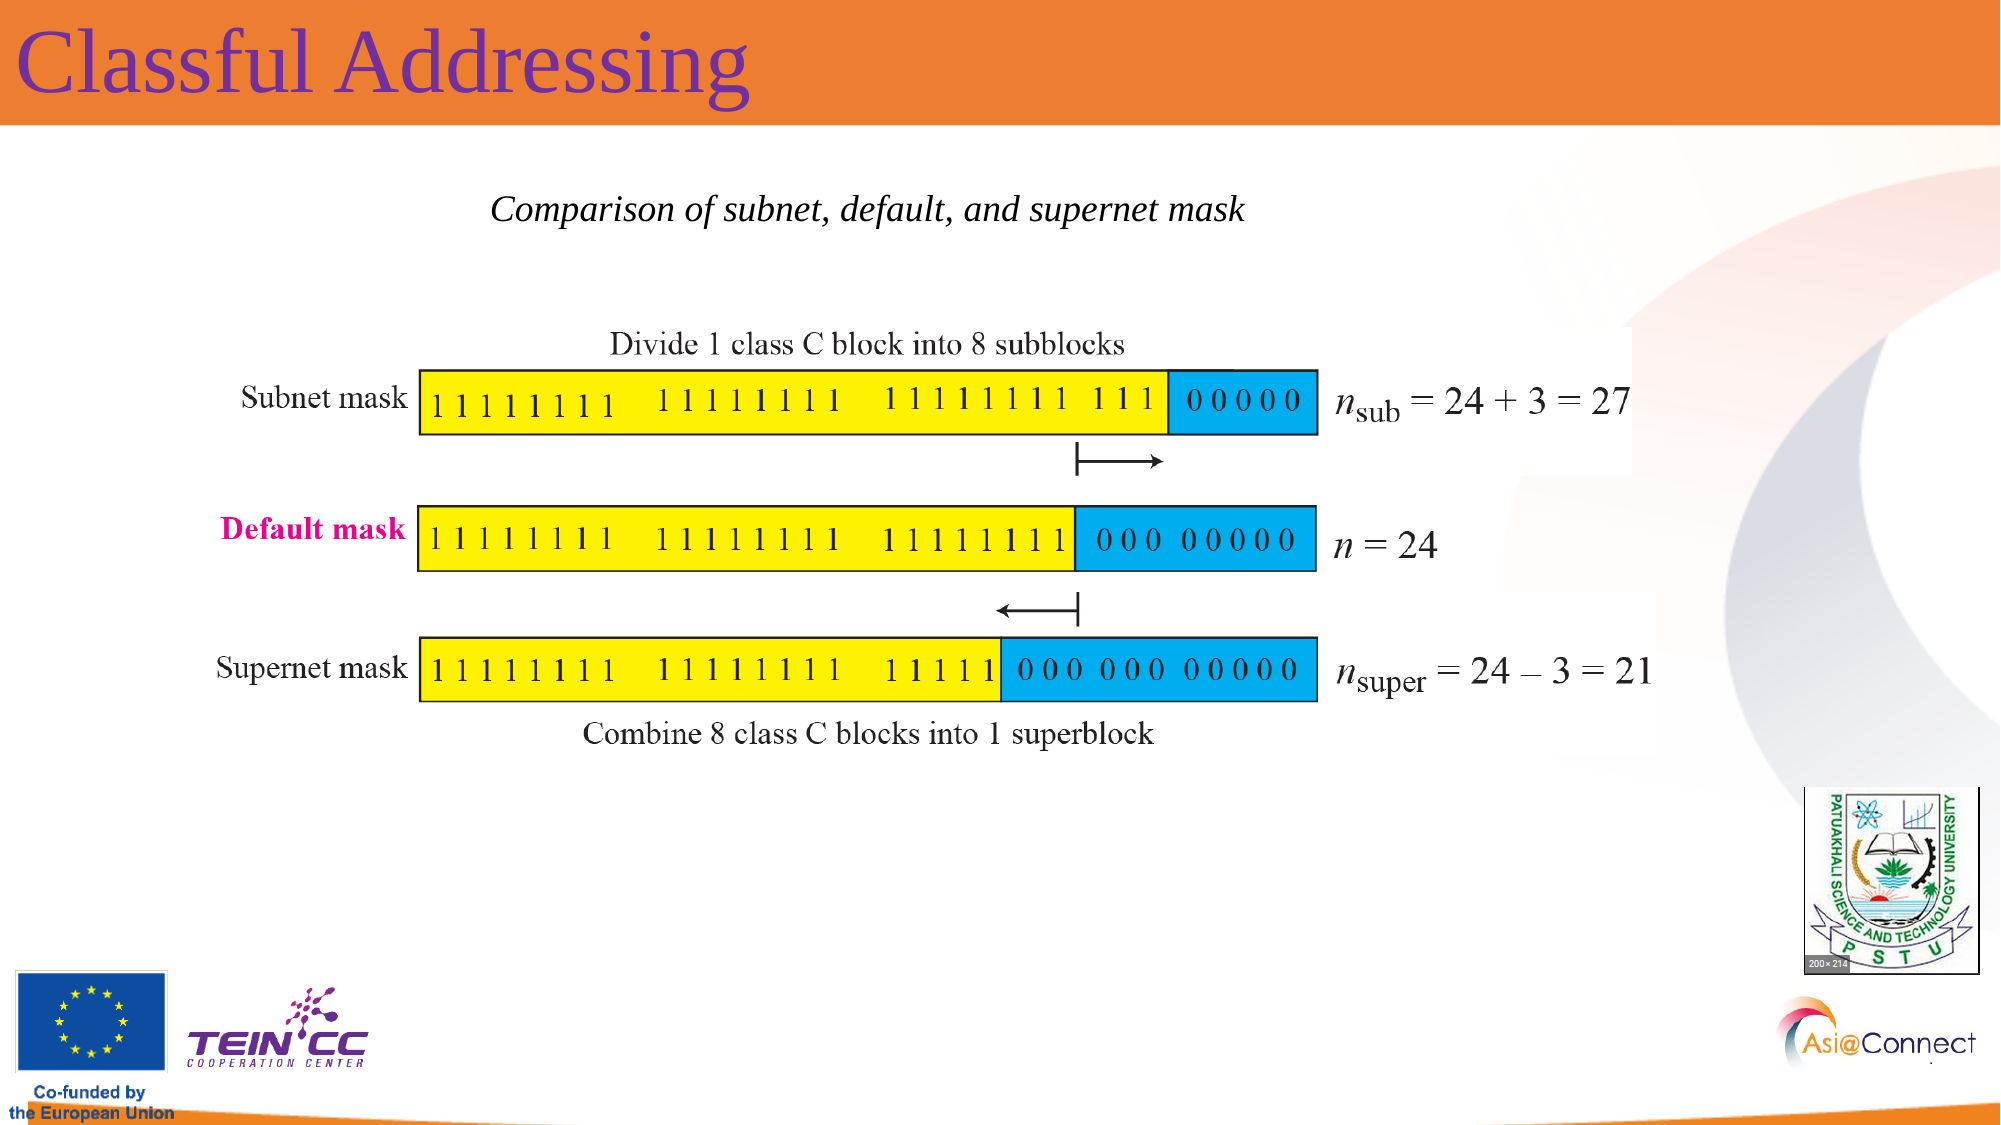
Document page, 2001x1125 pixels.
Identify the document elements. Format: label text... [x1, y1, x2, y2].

picture [1, 26, 2000, 1125]
text_box Classful Addressing [0, 0, 2000, 126]
